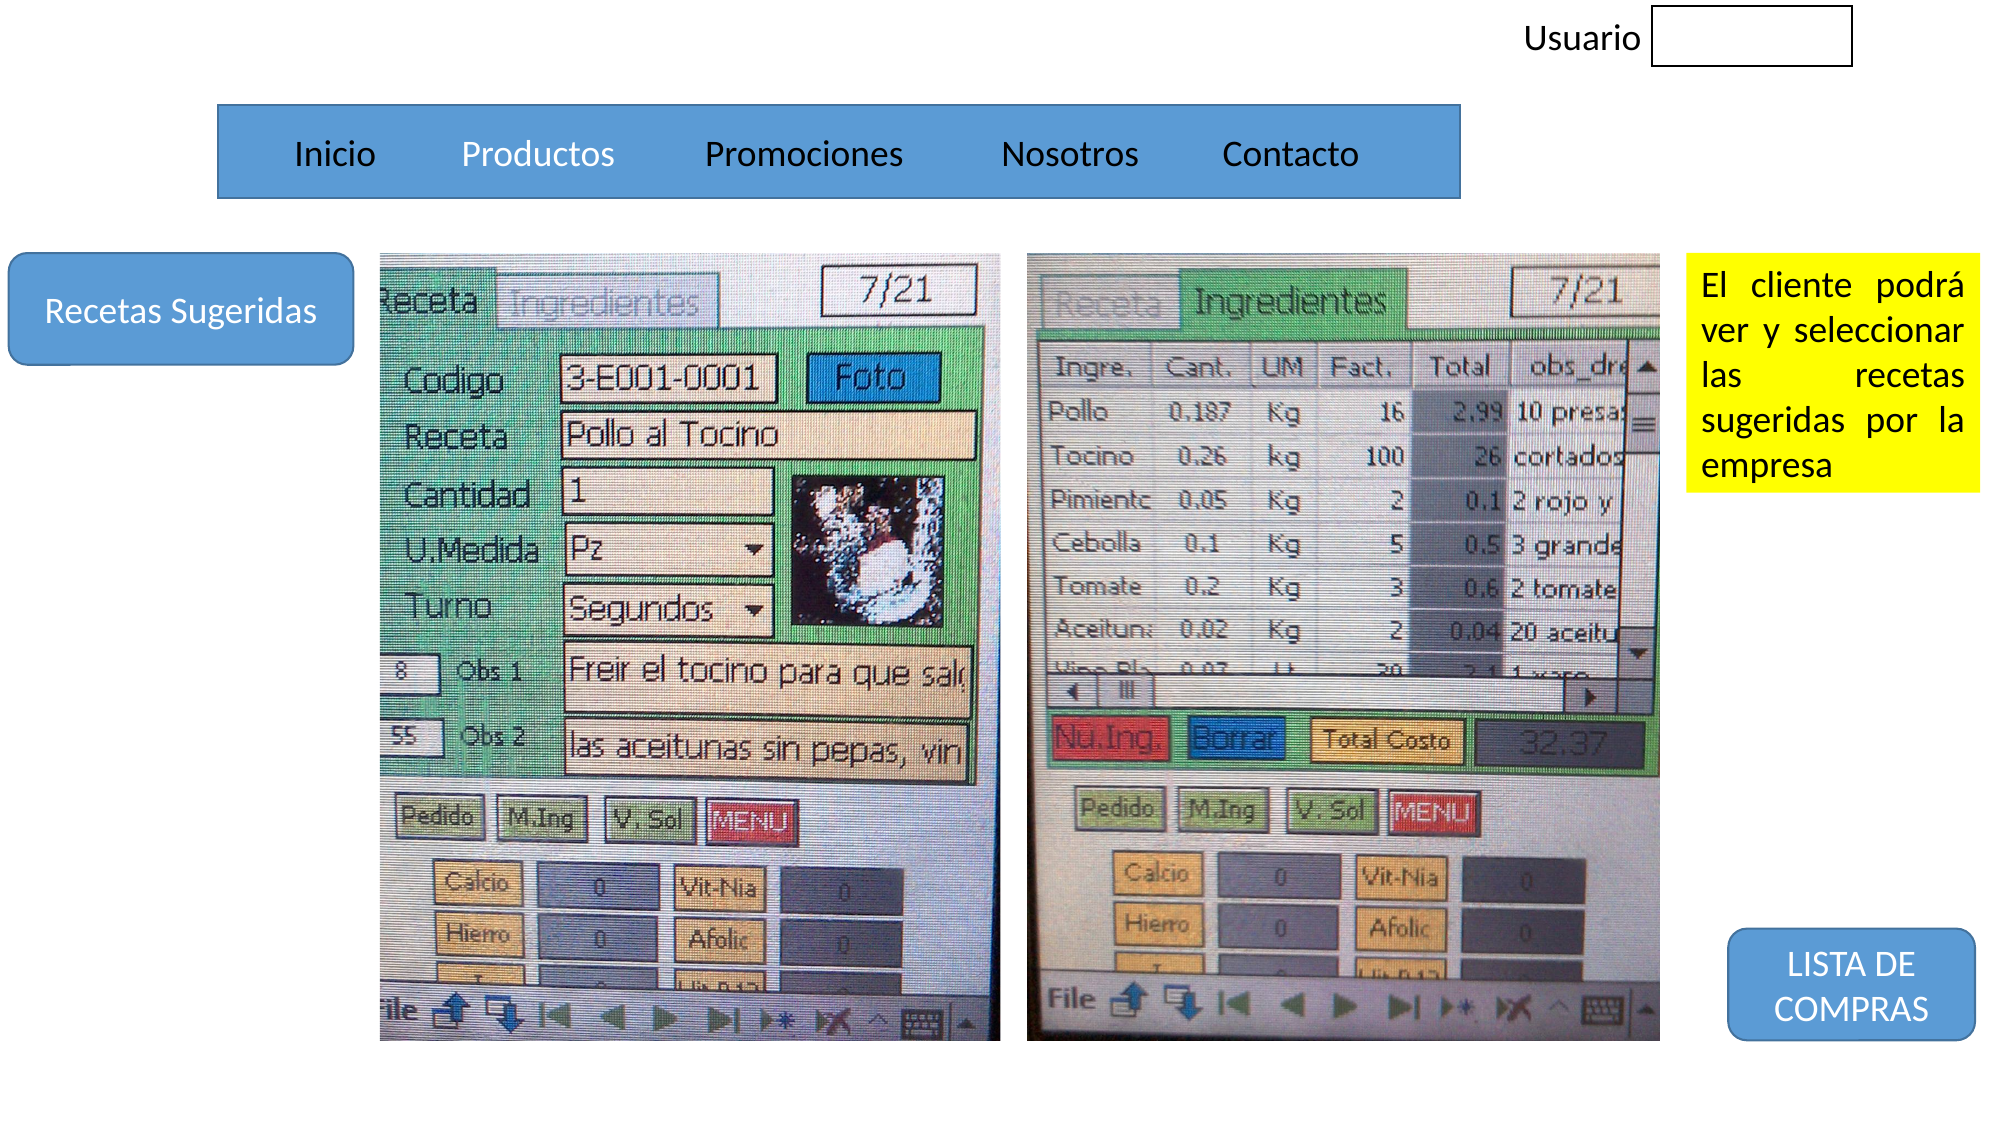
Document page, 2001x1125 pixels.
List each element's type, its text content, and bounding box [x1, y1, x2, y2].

picture [1026, 253, 1660, 1041]
text_box [217, 104, 1461, 199]
text_box Nosotros [970, 121, 1171, 181]
text_box Inicio [232, 121, 438, 181]
text_box Recetas Sugeridas [7, 252, 355, 366]
picture [379, 253, 1001, 1041]
text_box [1651, 5, 1853, 67]
text_box Promociones [673, 121, 936, 181]
text_box Usuario [1482, 5, 1651, 66]
text_box Productos [438, 121, 639, 181]
text_box El cliente podrá ver y seleccionar las recetas sugeridas por la empresa [1686, 252, 1981, 493]
text_box LISTA DE COMPRAS [1727, 927, 1977, 1042]
text_box Contacto [1191, 121, 1391, 181]
